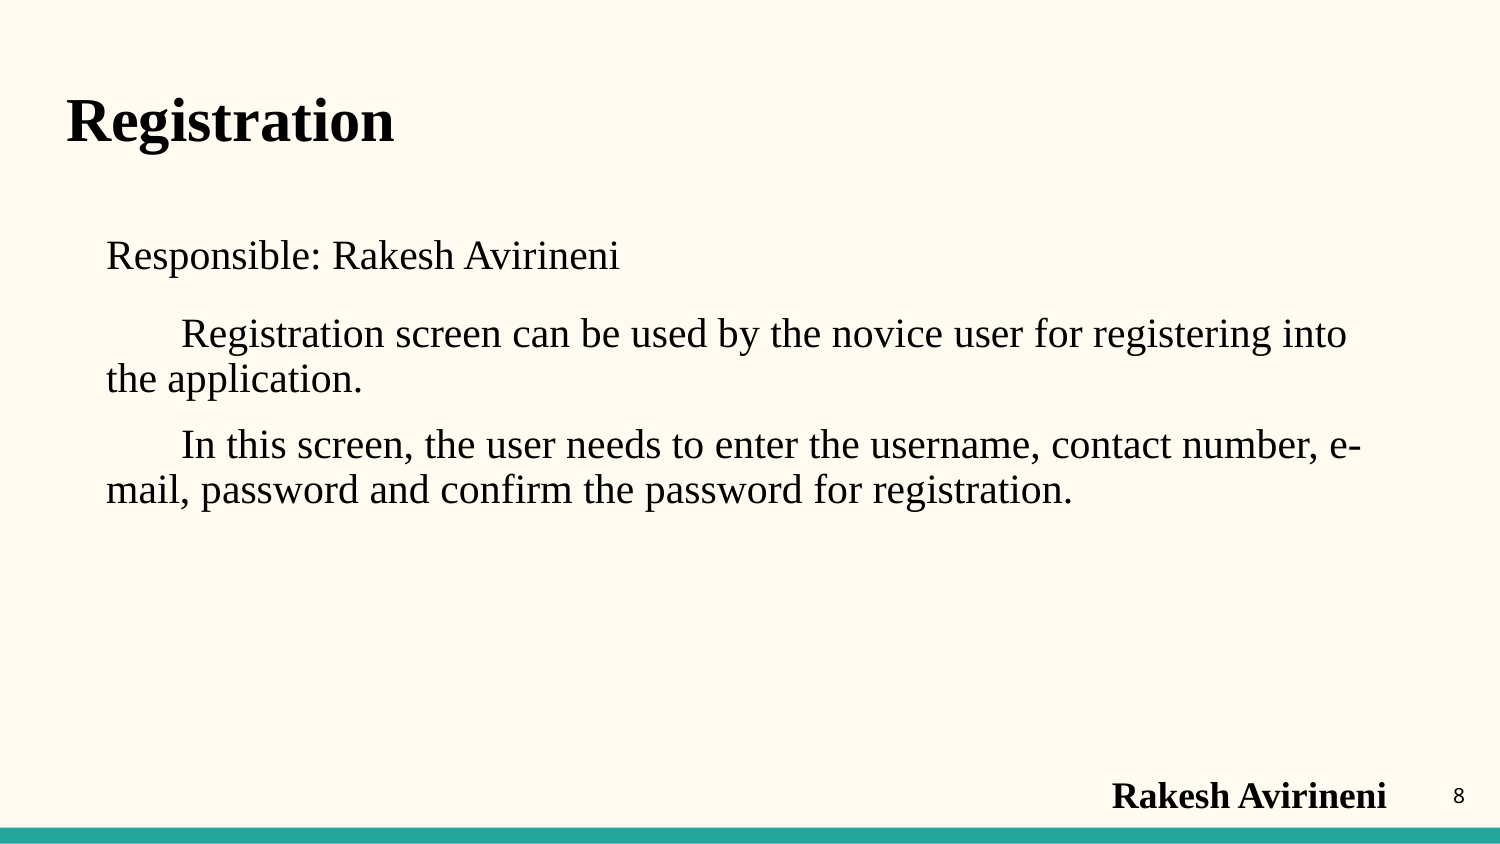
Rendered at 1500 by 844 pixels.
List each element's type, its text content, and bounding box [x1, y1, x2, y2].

list Rakesh Avirineni [1096, 749, 1422, 801]
slide_number ‹#› [1389, 764, 1480, 830]
list Responsible: Rakesh Avirineni Registration screen can be used by the novice user for registering into the application. In this screen, the user needs to enter the username, contact number, e-mail, password and confirm the password for registration. [90, 205, 1390, 777]
title Registration [51, 72, 1449, 174]
